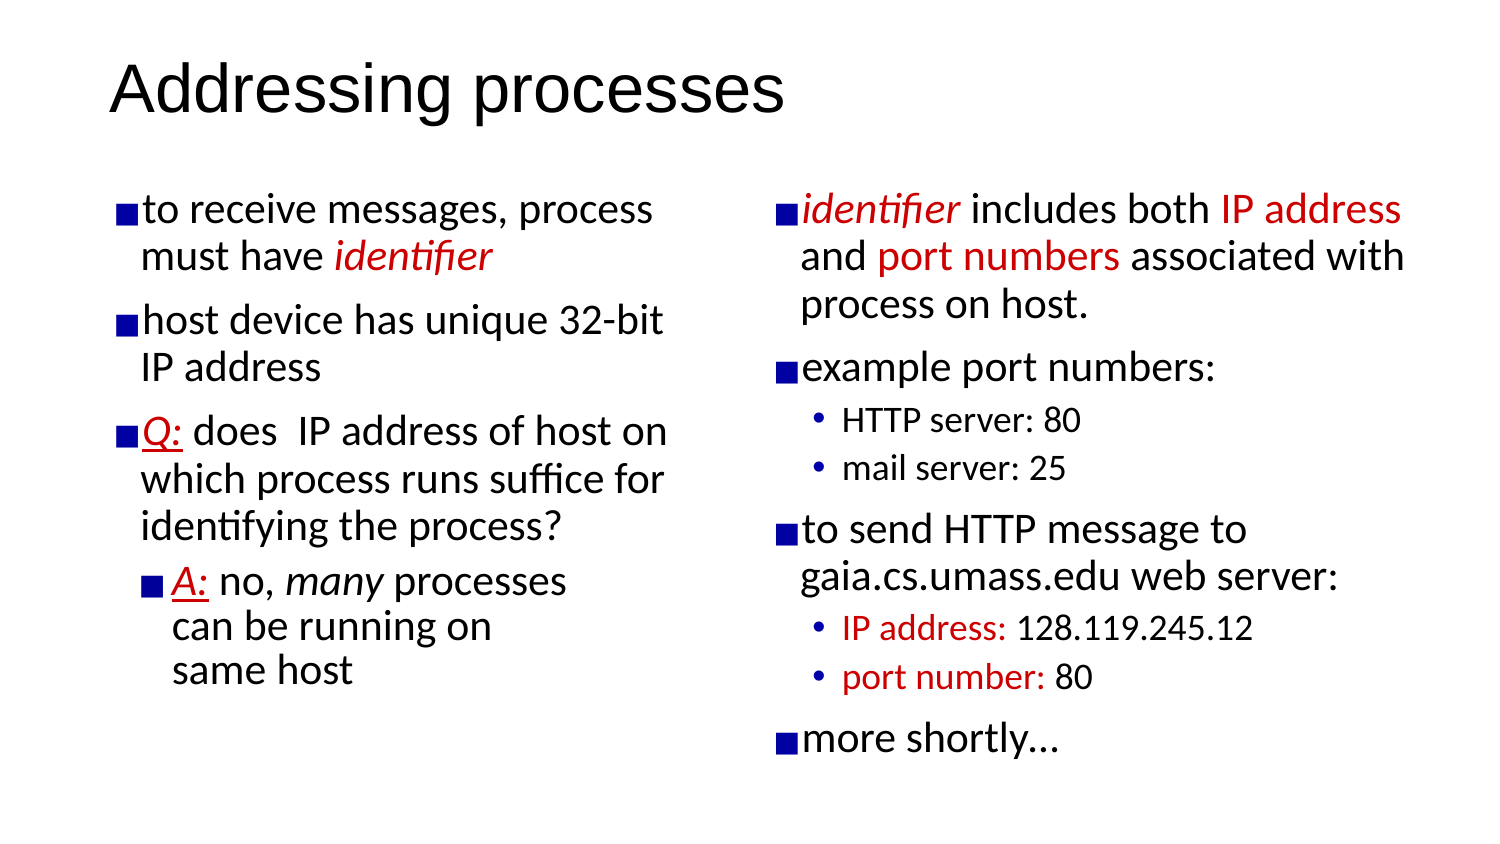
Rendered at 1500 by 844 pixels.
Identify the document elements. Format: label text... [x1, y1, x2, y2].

text_box identifier includes both IP address and port numbers associated with process on host. example port numbers: HTTP server: 80 mail server: 25 to send HTTP message to gaia.cs.umass.edu web server: IP address: 128.119.245.12 port number: 80 more shortly… [745, 180, 1431, 823]
text_box to receive messages, process must have identifier host device has unique 32-bit IP address Q: does IP address of host on which process runs suffice for identifying the process? [85, 180, 697, 753]
title Addressing processes [98, 35, 1392, 146]
text_box A: no, many processes can be running on same host [69, 554, 600, 686]
